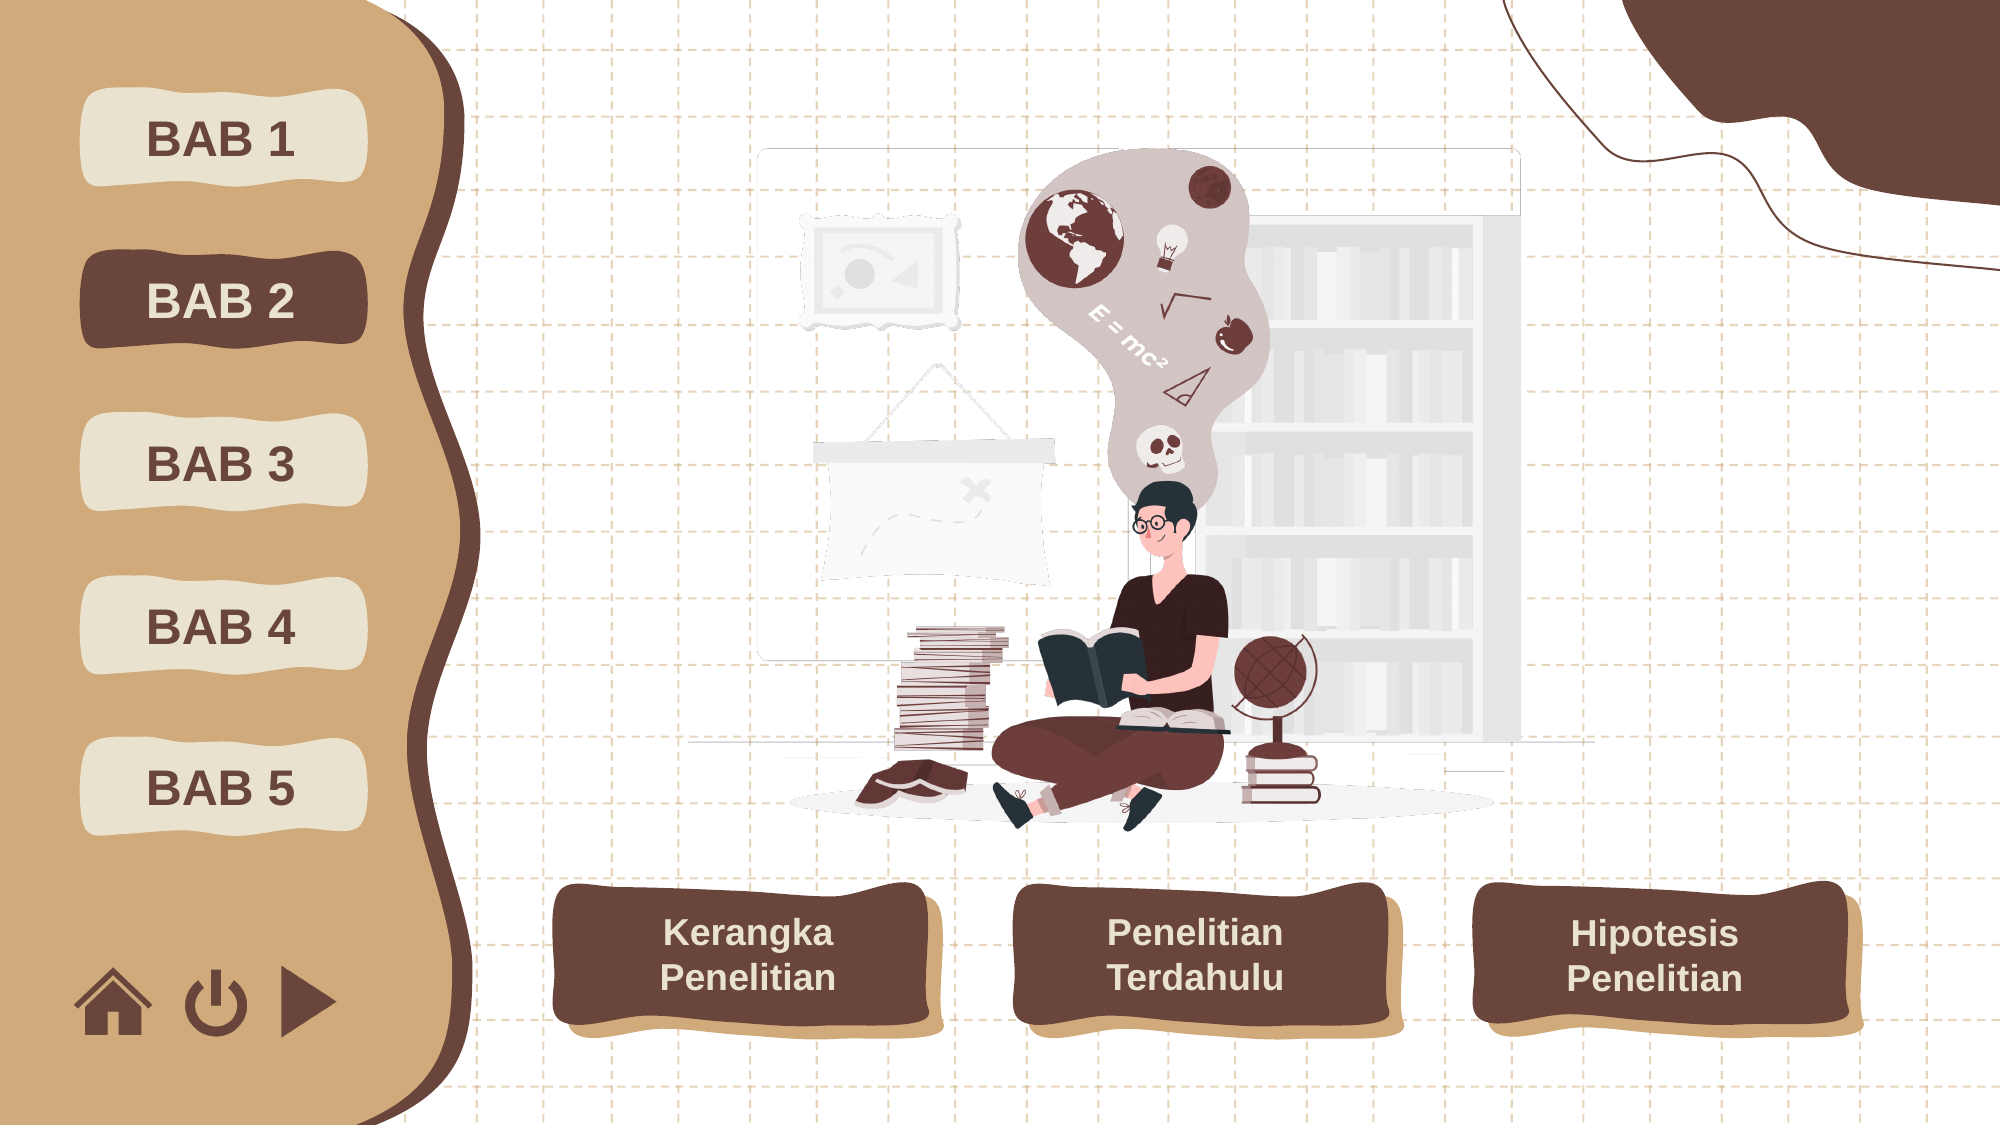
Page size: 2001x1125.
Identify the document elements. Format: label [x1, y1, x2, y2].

text_box [0, 0, 2000, 1125]
picture [263, 955, 355, 1048]
text_box [76, 575, 368, 675]
picture [68, 956, 158, 1046]
text_box [1472, 880, 1864, 1039]
text_box [76, 736, 368, 836]
text_box [76, 87, 368, 187]
text_box [552, 882, 945, 1040]
text_box [76, 249, 368, 349]
picture [177, 964, 255, 1042]
picture [688, 48, 1595, 956]
text_box [76, 411, 368, 512]
text_box [1012, 882, 1405, 1040]
